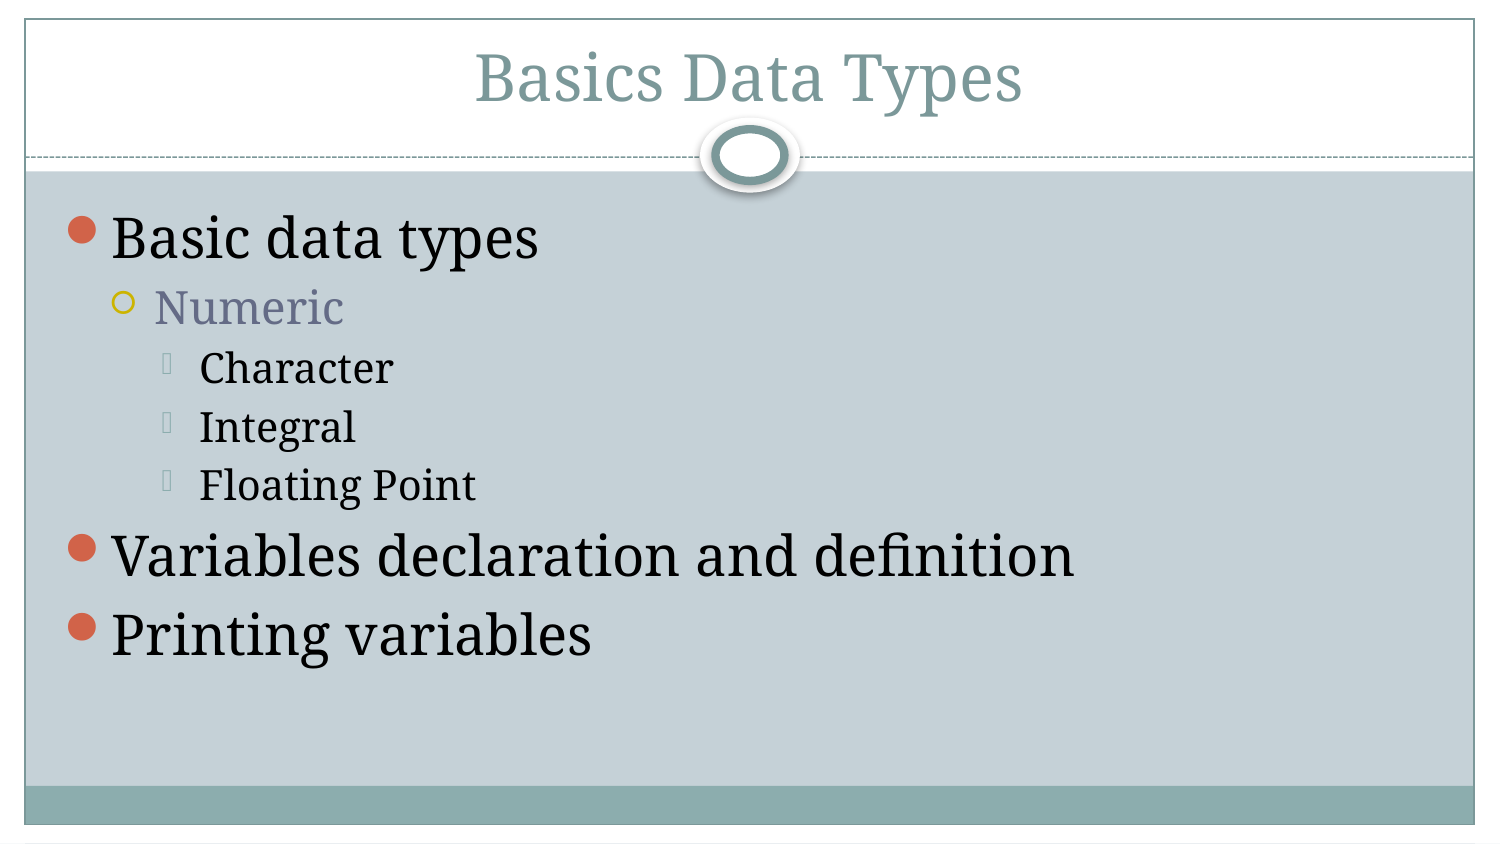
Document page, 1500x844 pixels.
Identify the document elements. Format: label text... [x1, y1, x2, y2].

list Basic data types Numeric Character Integral Floating Point Variables declaration and definition Printing variables [49, 194, 1445, 751]
title Basics Data Types [49, 28, 1450, 122]
